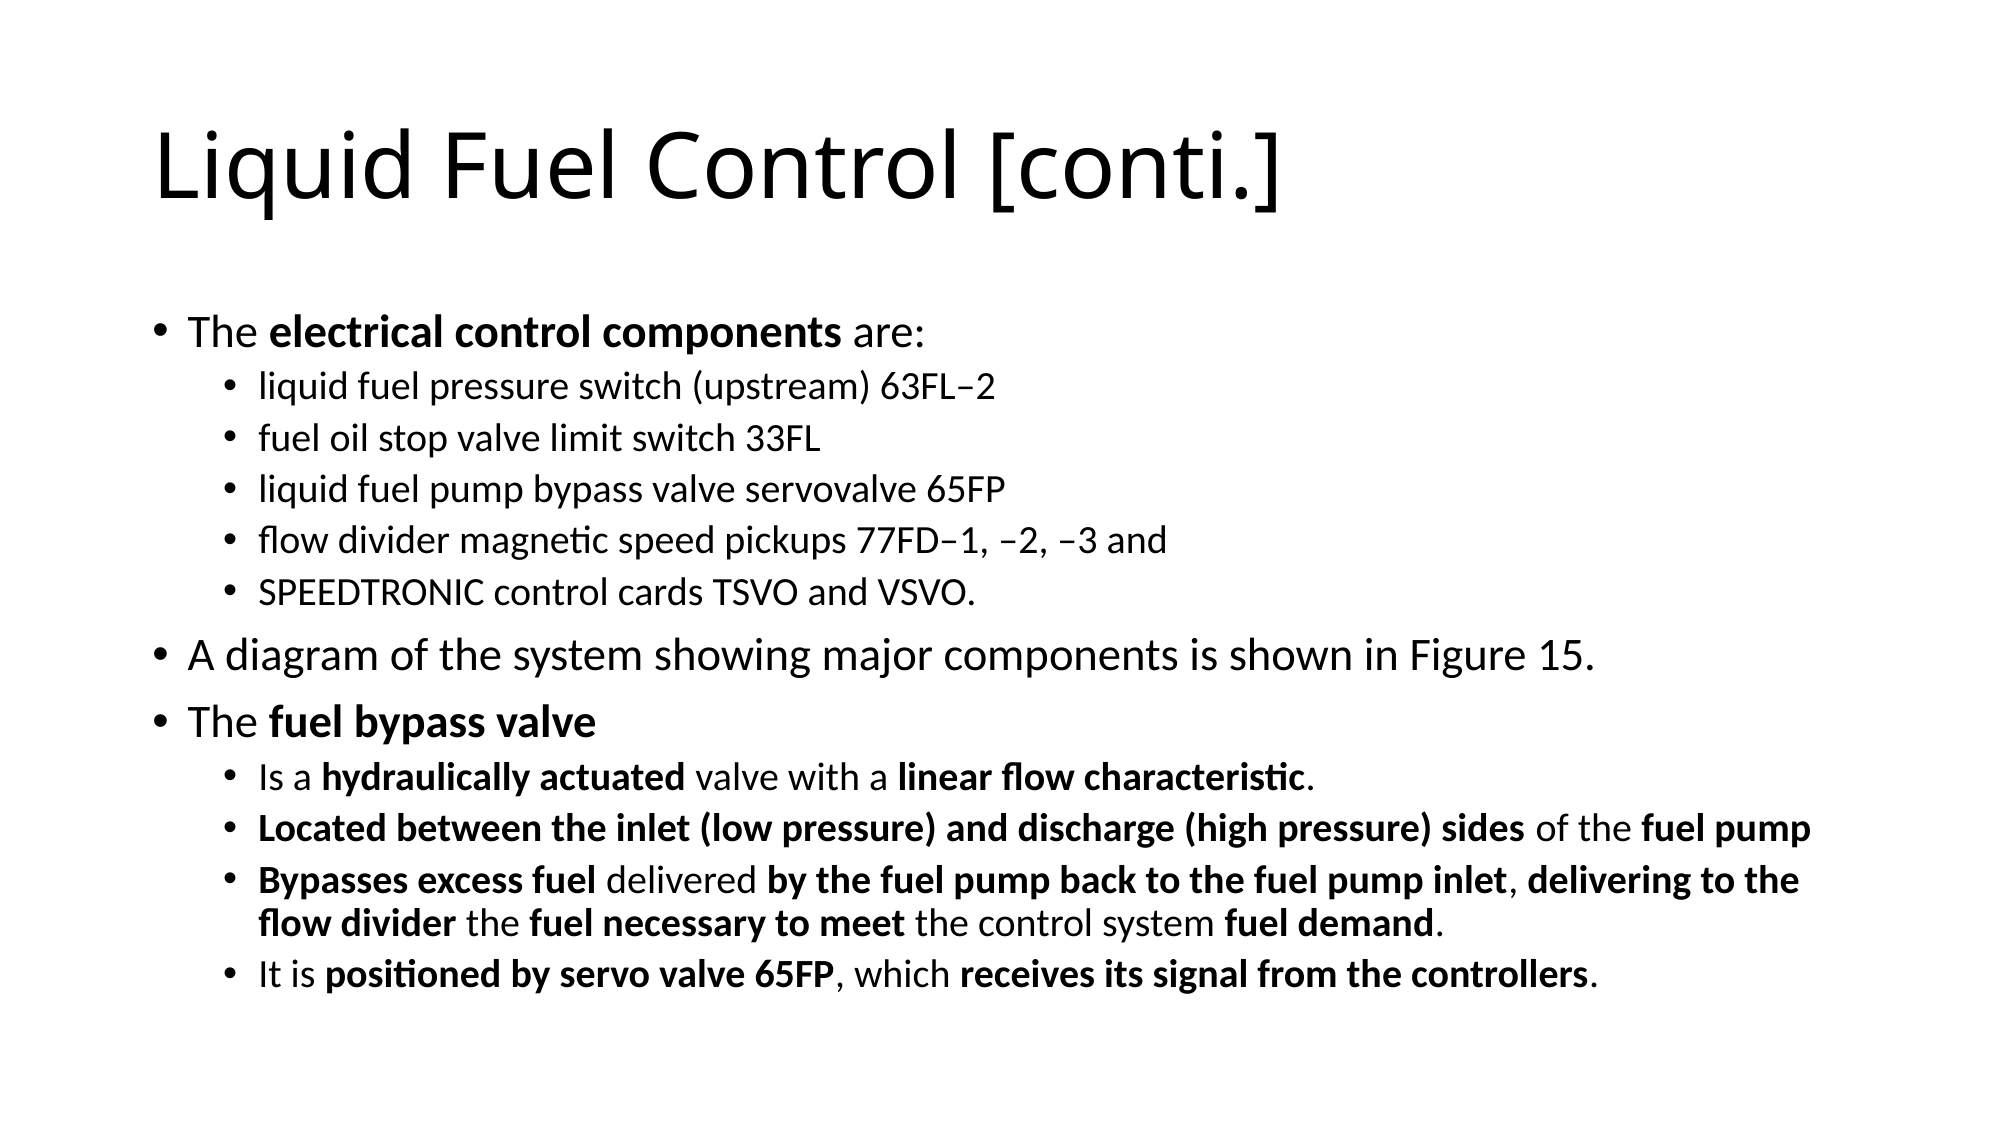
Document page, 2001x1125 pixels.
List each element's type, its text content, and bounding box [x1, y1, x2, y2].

title Liquid Fuel Control [conti.] [137, 59, 1863, 278]
list The electrical control components are: liquid fuel pressure switch (upstream) 63FL–2 fuel oil stop valve limit switch 33FL liquid fuel pump bypass valve servovalve 65FP flow divider magnetic speed pickups 77FD–1, –2, –3 and SPEEDTRONIC control cards TSVO and VSVO. A diagram of the system showing major components is shown in Figure 15. The fuel bypass valve Is a hydraulically actuated valve with a linear flow characteristic. Located between the inlet (low pressure) and discharge (high pressure) sides of the fuel pump Bypasses excess fuel delivered by the fuel pump back to the fuel pump inlet, delivering to the flow divider the fuel necessary to meet the control system fuel demand. It is positioned by servo valve 65FP, which receives its signal from the controllers. [137, 299, 1863, 1014]
